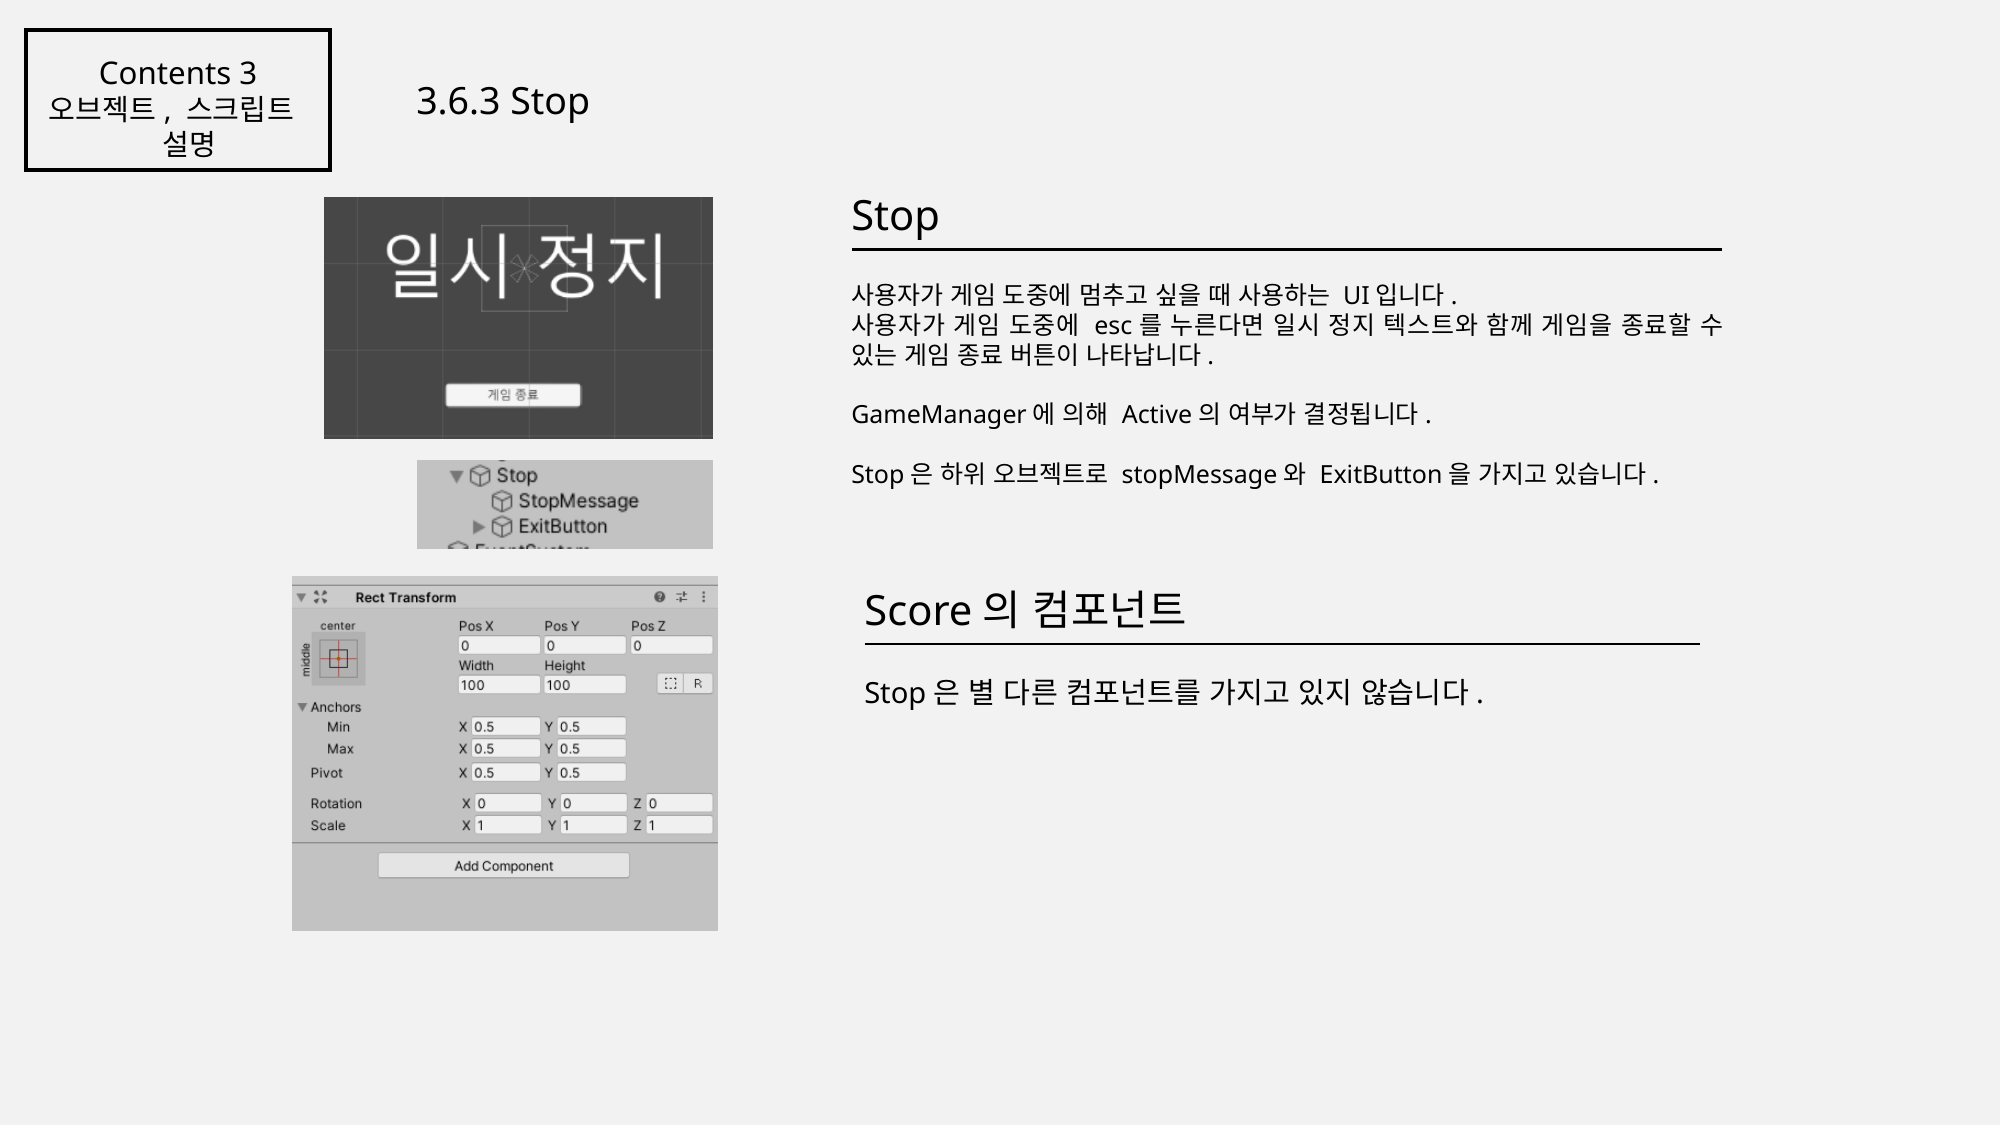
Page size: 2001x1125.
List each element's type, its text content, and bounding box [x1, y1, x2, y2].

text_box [849, 576, 1716, 718]
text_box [836, 181, 1738, 499]
picture [292, 576, 718, 931]
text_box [26, 29, 330, 171]
picture [324, 197, 713, 439]
picture [417, 460, 713, 549]
text_box 3.6.3 Stop [391, 69, 1308, 129]
